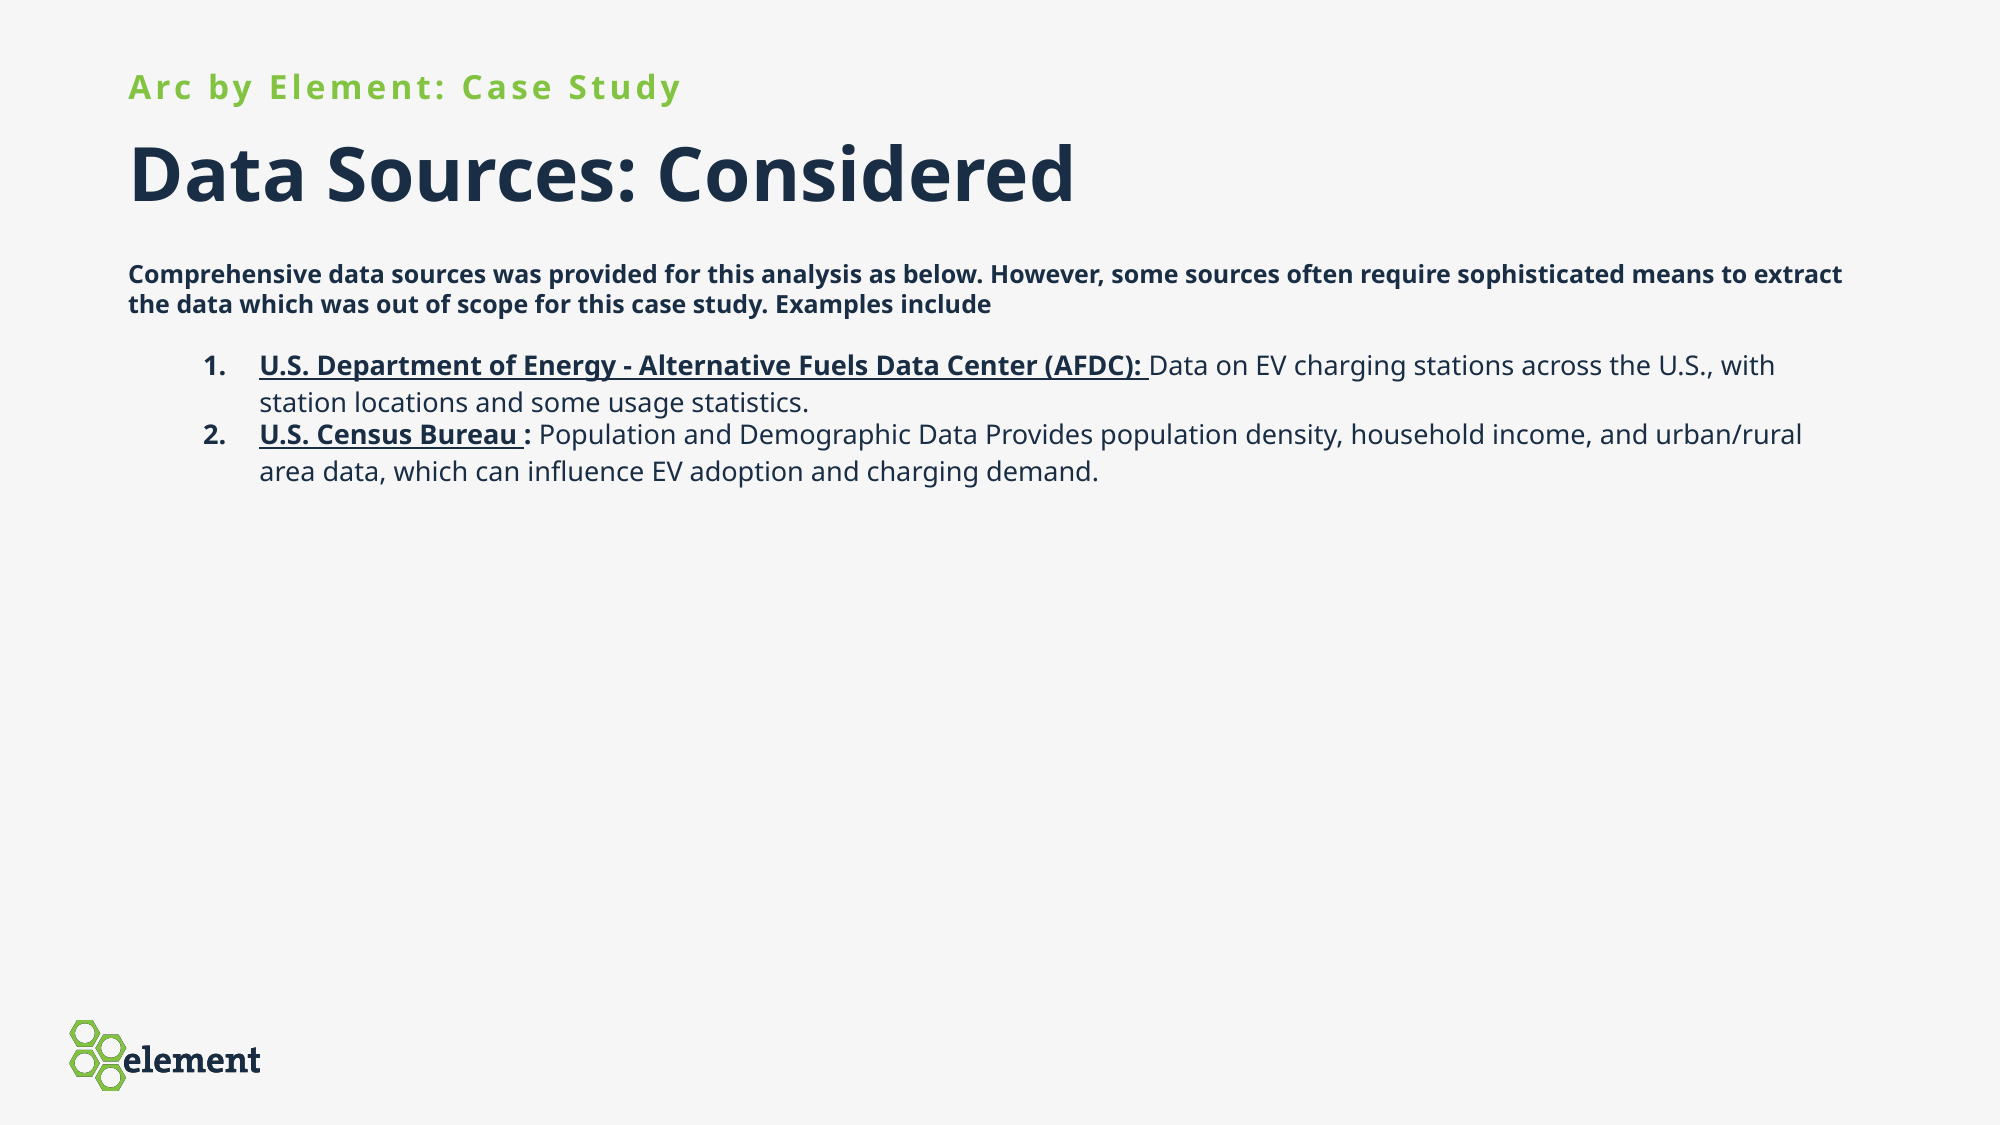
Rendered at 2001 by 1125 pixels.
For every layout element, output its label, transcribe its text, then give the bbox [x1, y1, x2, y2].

list Data Sources: Considered [113, 109, 1236, 206]
list Arc by Element: Case Study [113, 63, 950, 112]
text_box Comprehensive data sources was provided for this analysis as below. However, some sources often require sophisticated means to extract the data which was out of scope for this case study. Examples include U.S. Department of Energy - Alternative Fuels Data Center (AFDC): Data on EV charging stations across the U.S., with station locations and some usage statistics. U.S. Census Bureau : Population and Demographic Data Provides population density, household income, and urban/rural area data, which can influence EV adoption and charging demand. [113, 251, 1874, 527]
